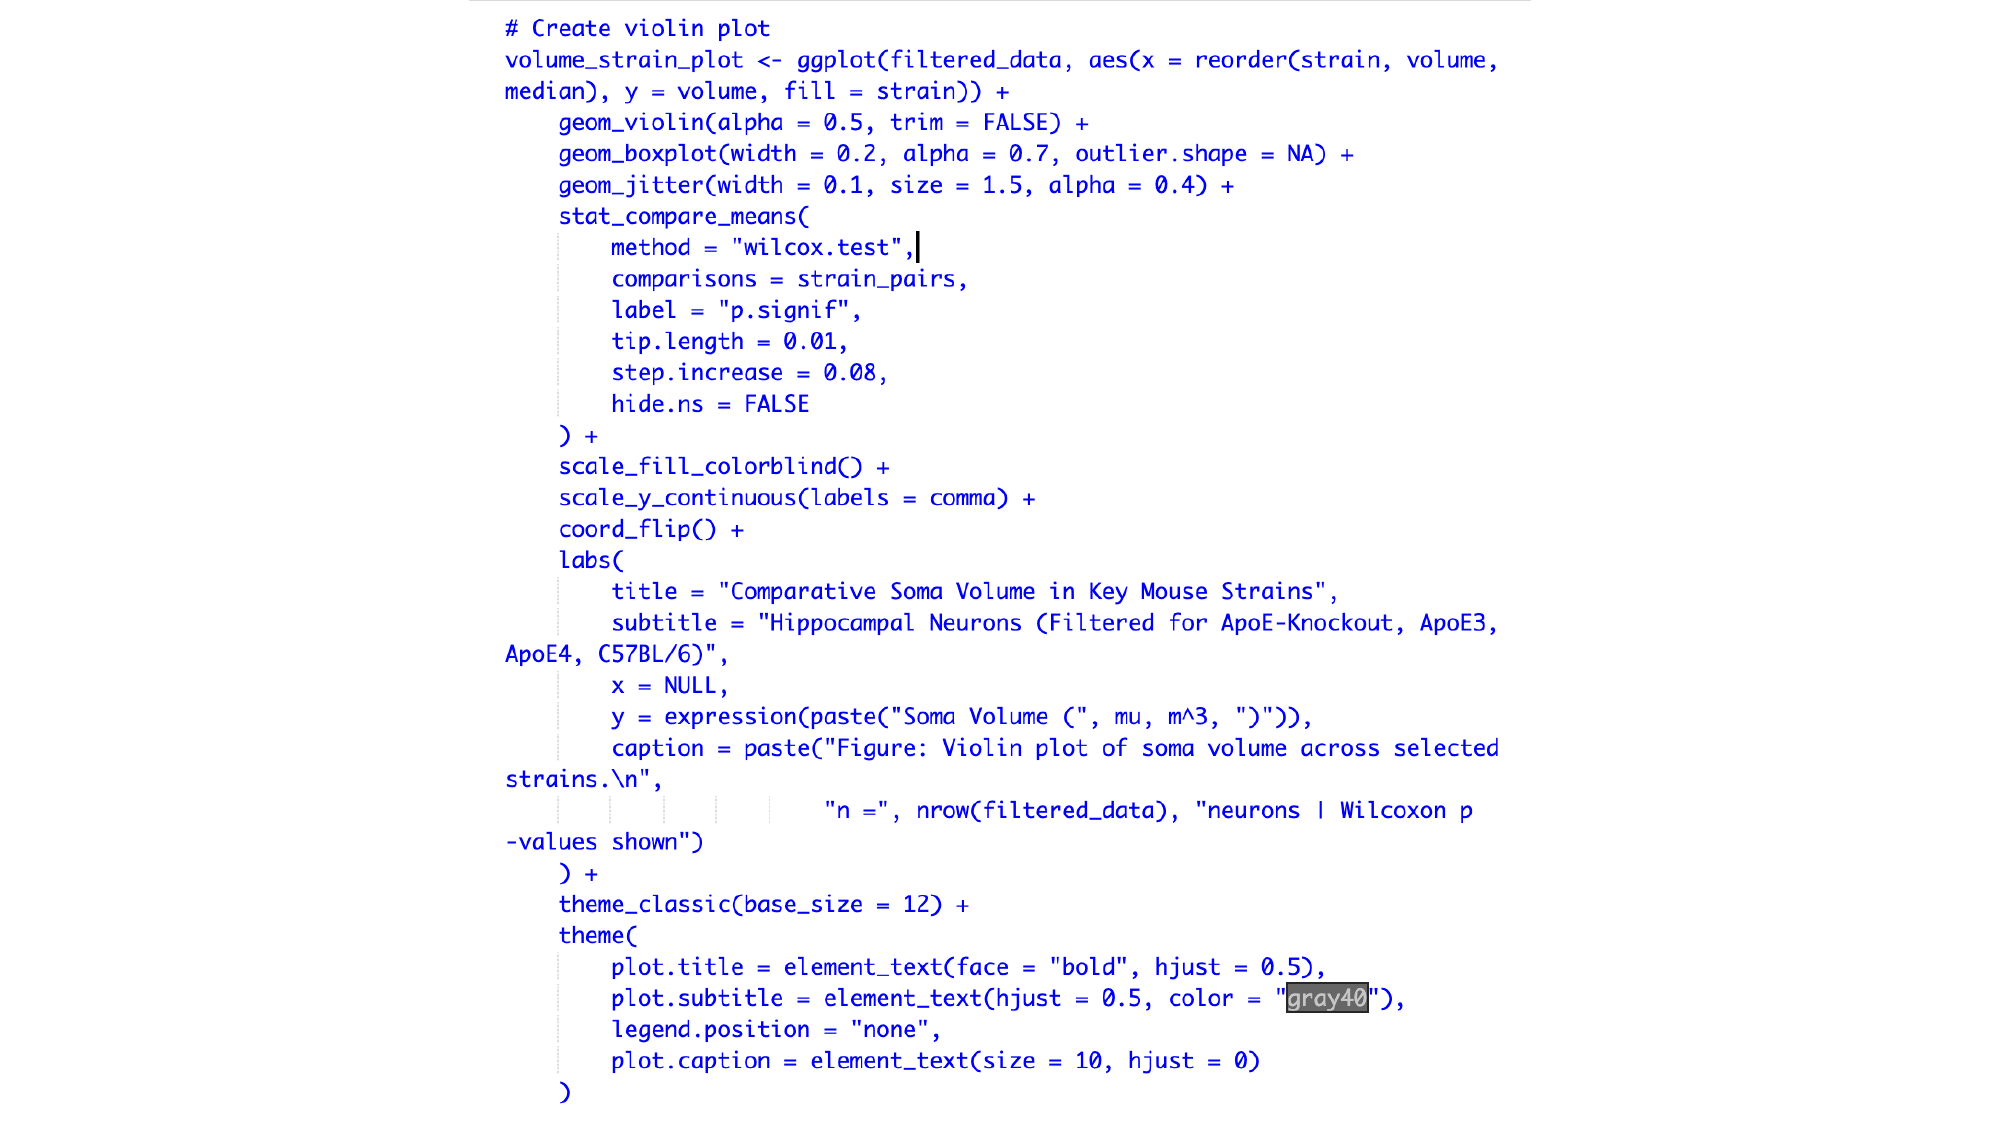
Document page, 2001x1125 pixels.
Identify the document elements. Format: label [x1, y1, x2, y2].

picture [469, 0, 1531, 1125]
